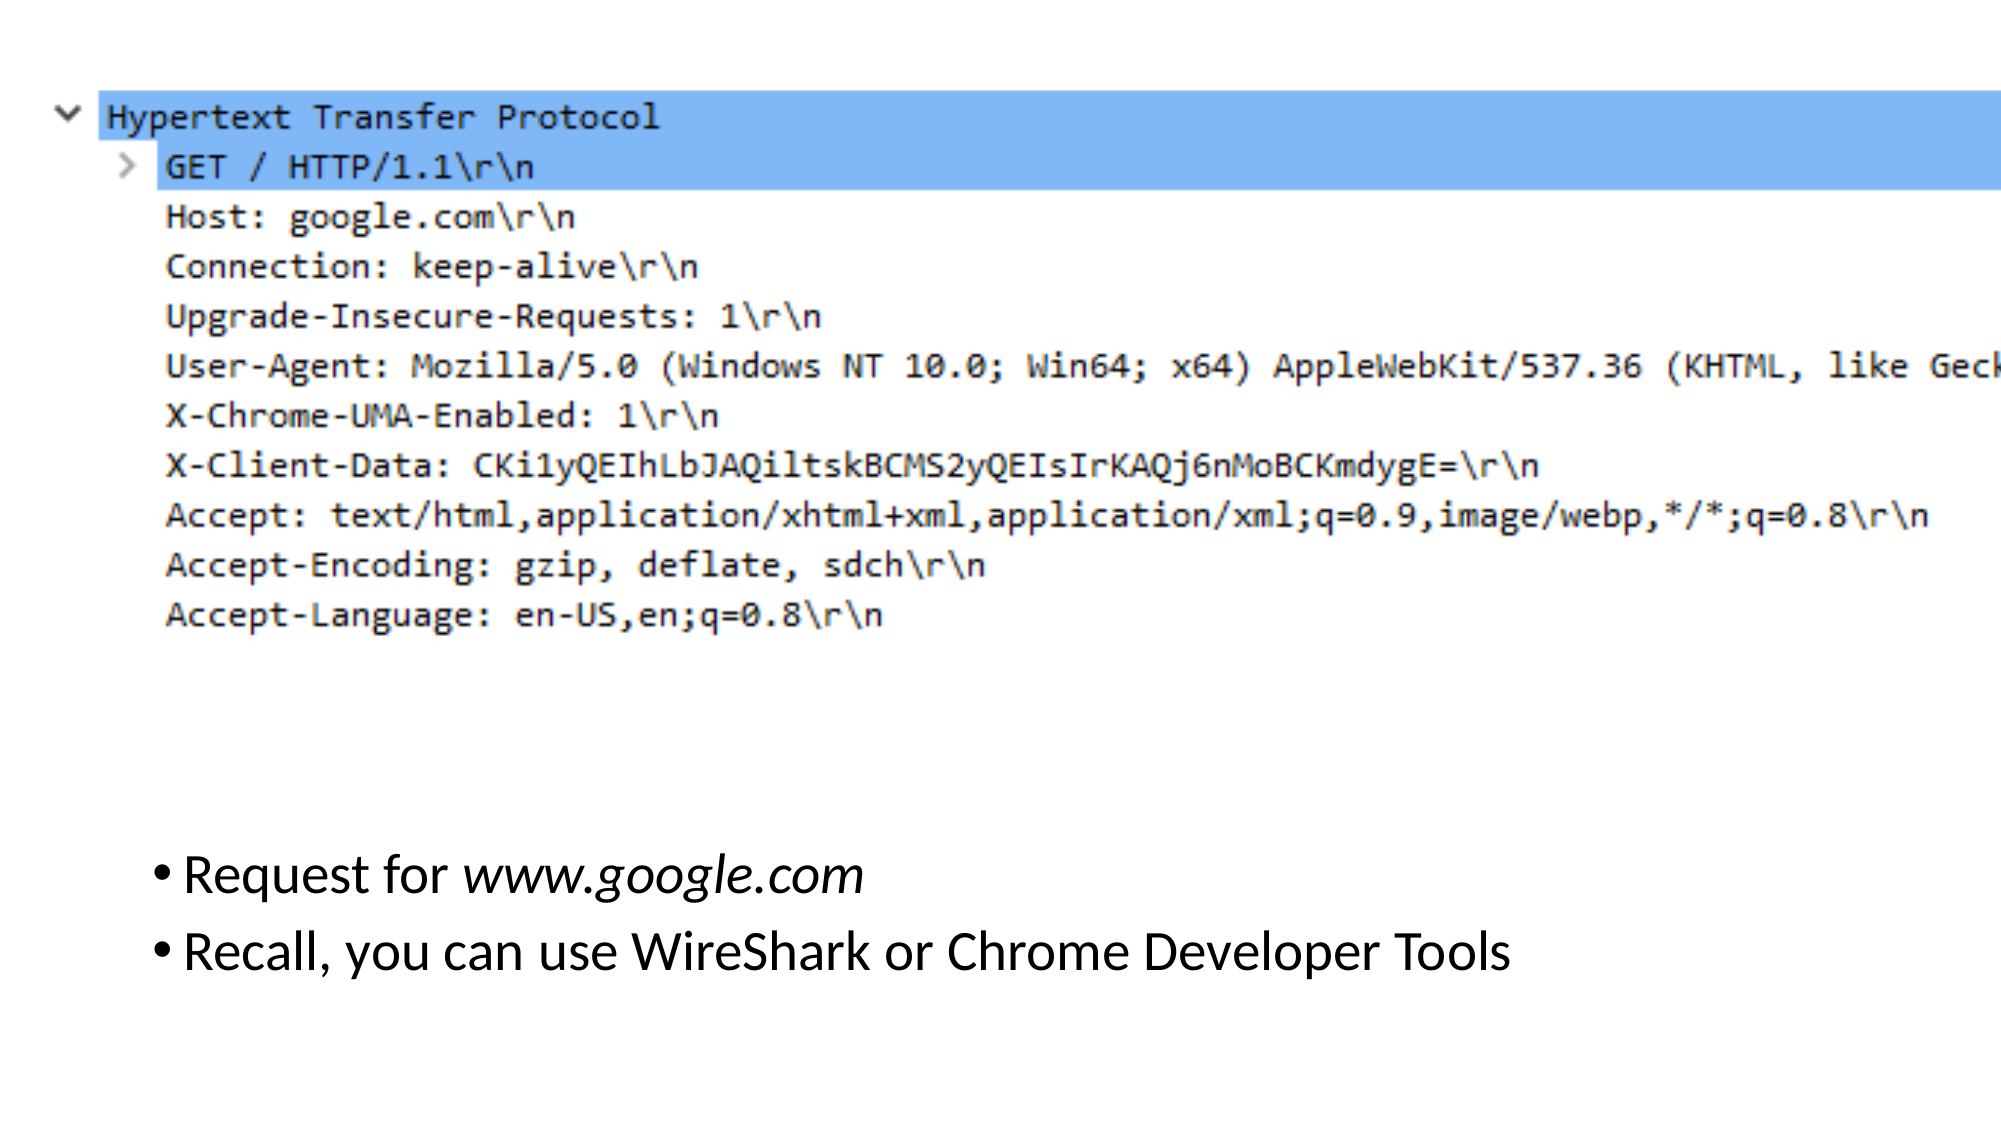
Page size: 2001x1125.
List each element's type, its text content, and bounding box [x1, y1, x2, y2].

list Request for www.google.com Recall, you can use WireShark or Chrome Developer Tools [137, 836, 1835, 994]
picture [14, 90, 2001, 639]
